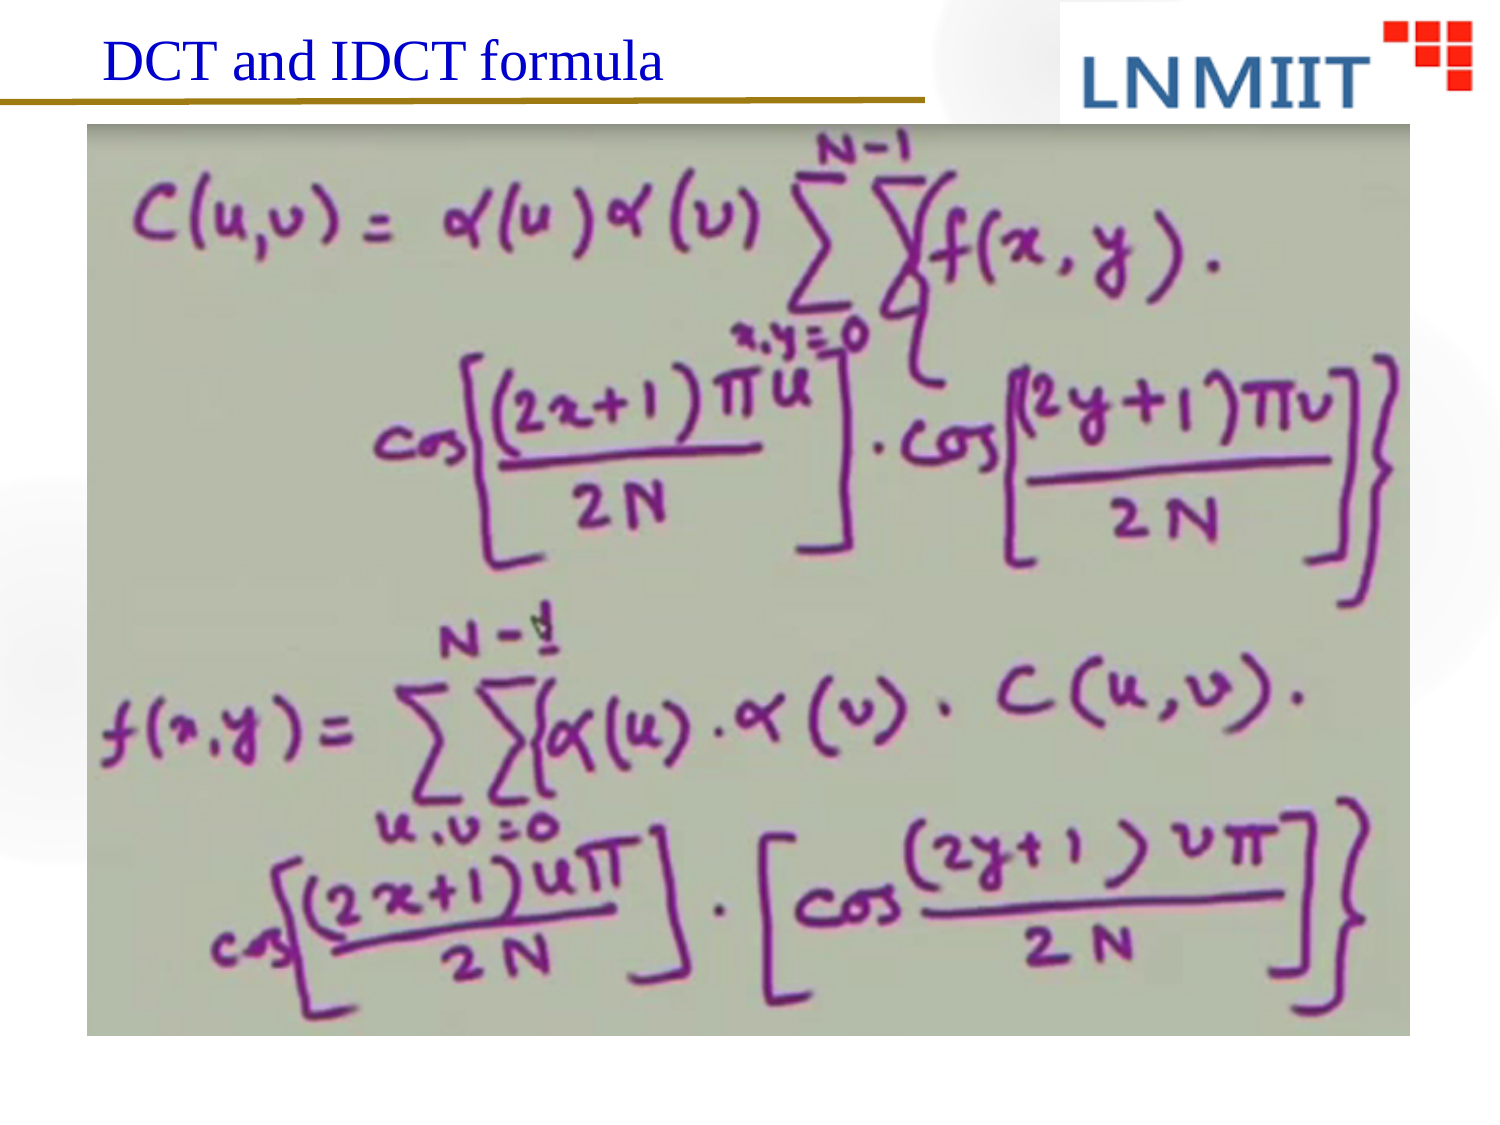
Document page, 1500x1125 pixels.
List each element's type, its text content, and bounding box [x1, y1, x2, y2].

picture [87, 2, 1498, 1037]
text_box DCT and IDCT formula [87, 14, 775, 99]
